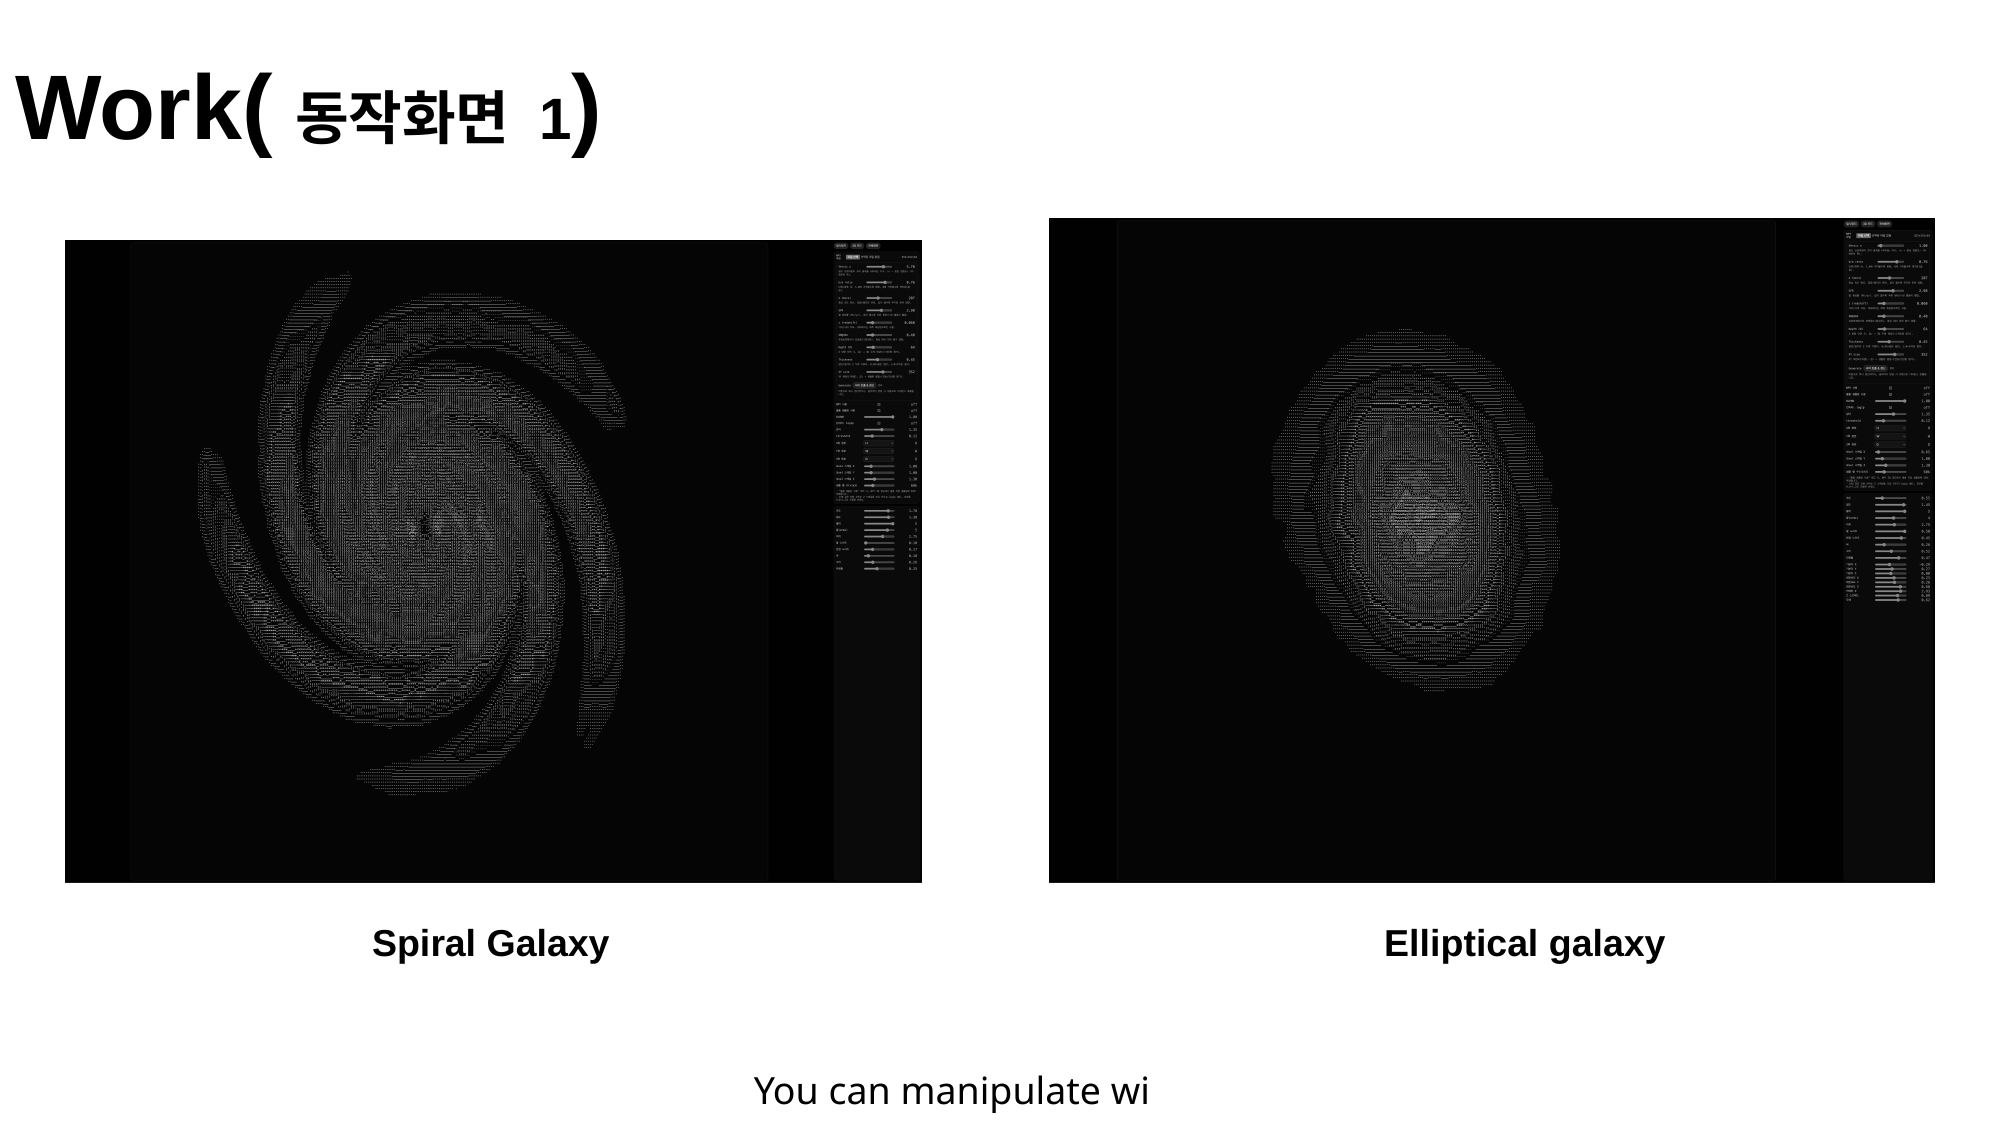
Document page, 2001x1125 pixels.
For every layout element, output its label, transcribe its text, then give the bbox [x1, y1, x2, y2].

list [65, 239, 923, 883]
text_box Spiral Galaxy [357, 911, 625, 971]
text_box Elliptical galaxy [1369, 911, 1681, 971]
title Work(동작화면 1) [0, 1, 1725, 219]
picture [1048, 218, 1935, 883]
text_box You can manipulate wi [739, 1060, 1166, 1120]
